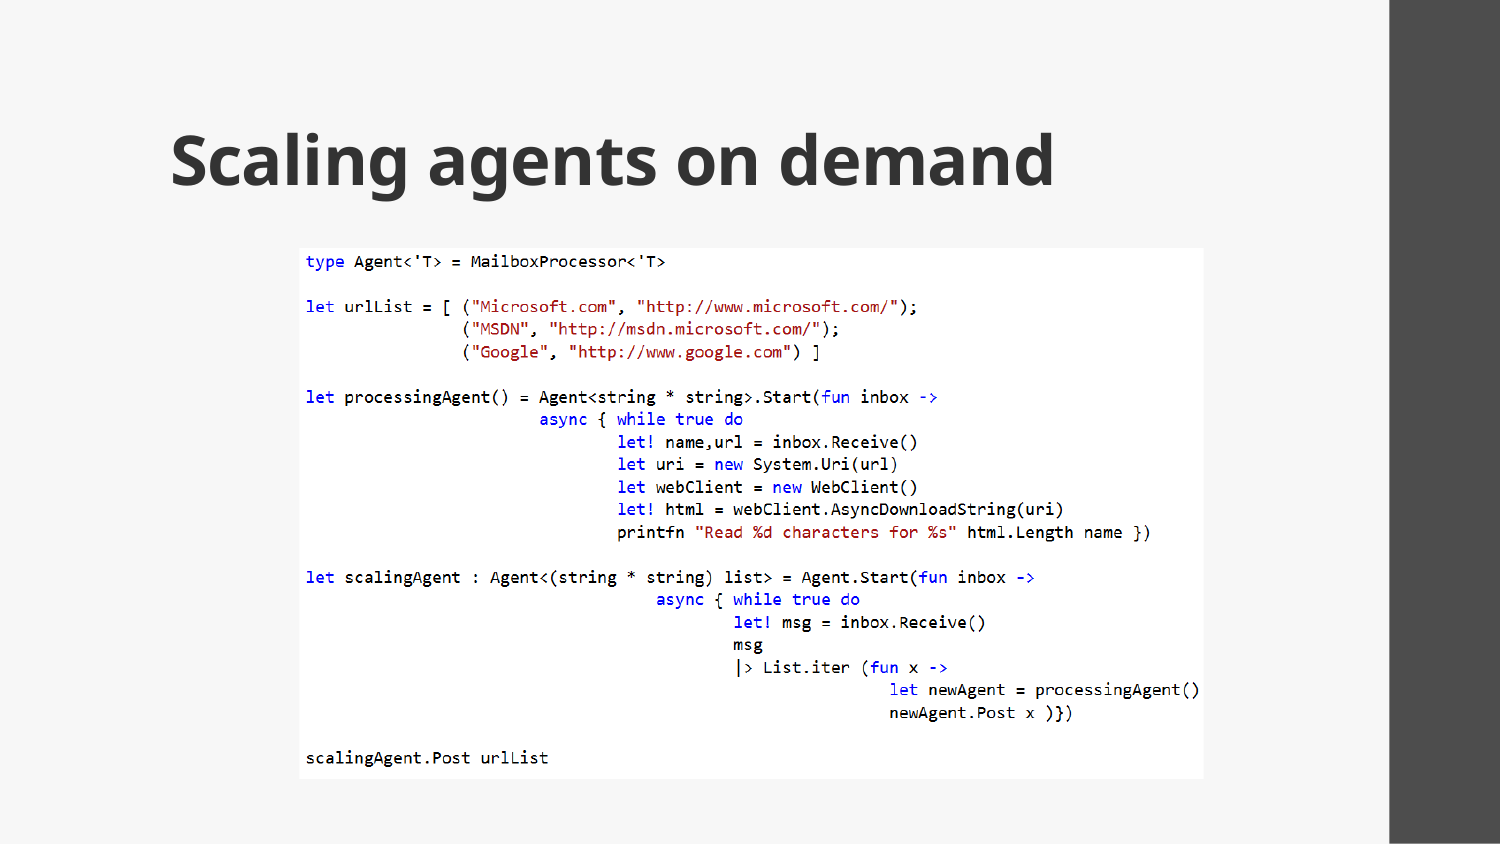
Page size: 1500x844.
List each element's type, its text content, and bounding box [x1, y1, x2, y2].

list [299, 248, 1204, 779]
title Scaling agents on demand [155, 45, 1348, 209]
